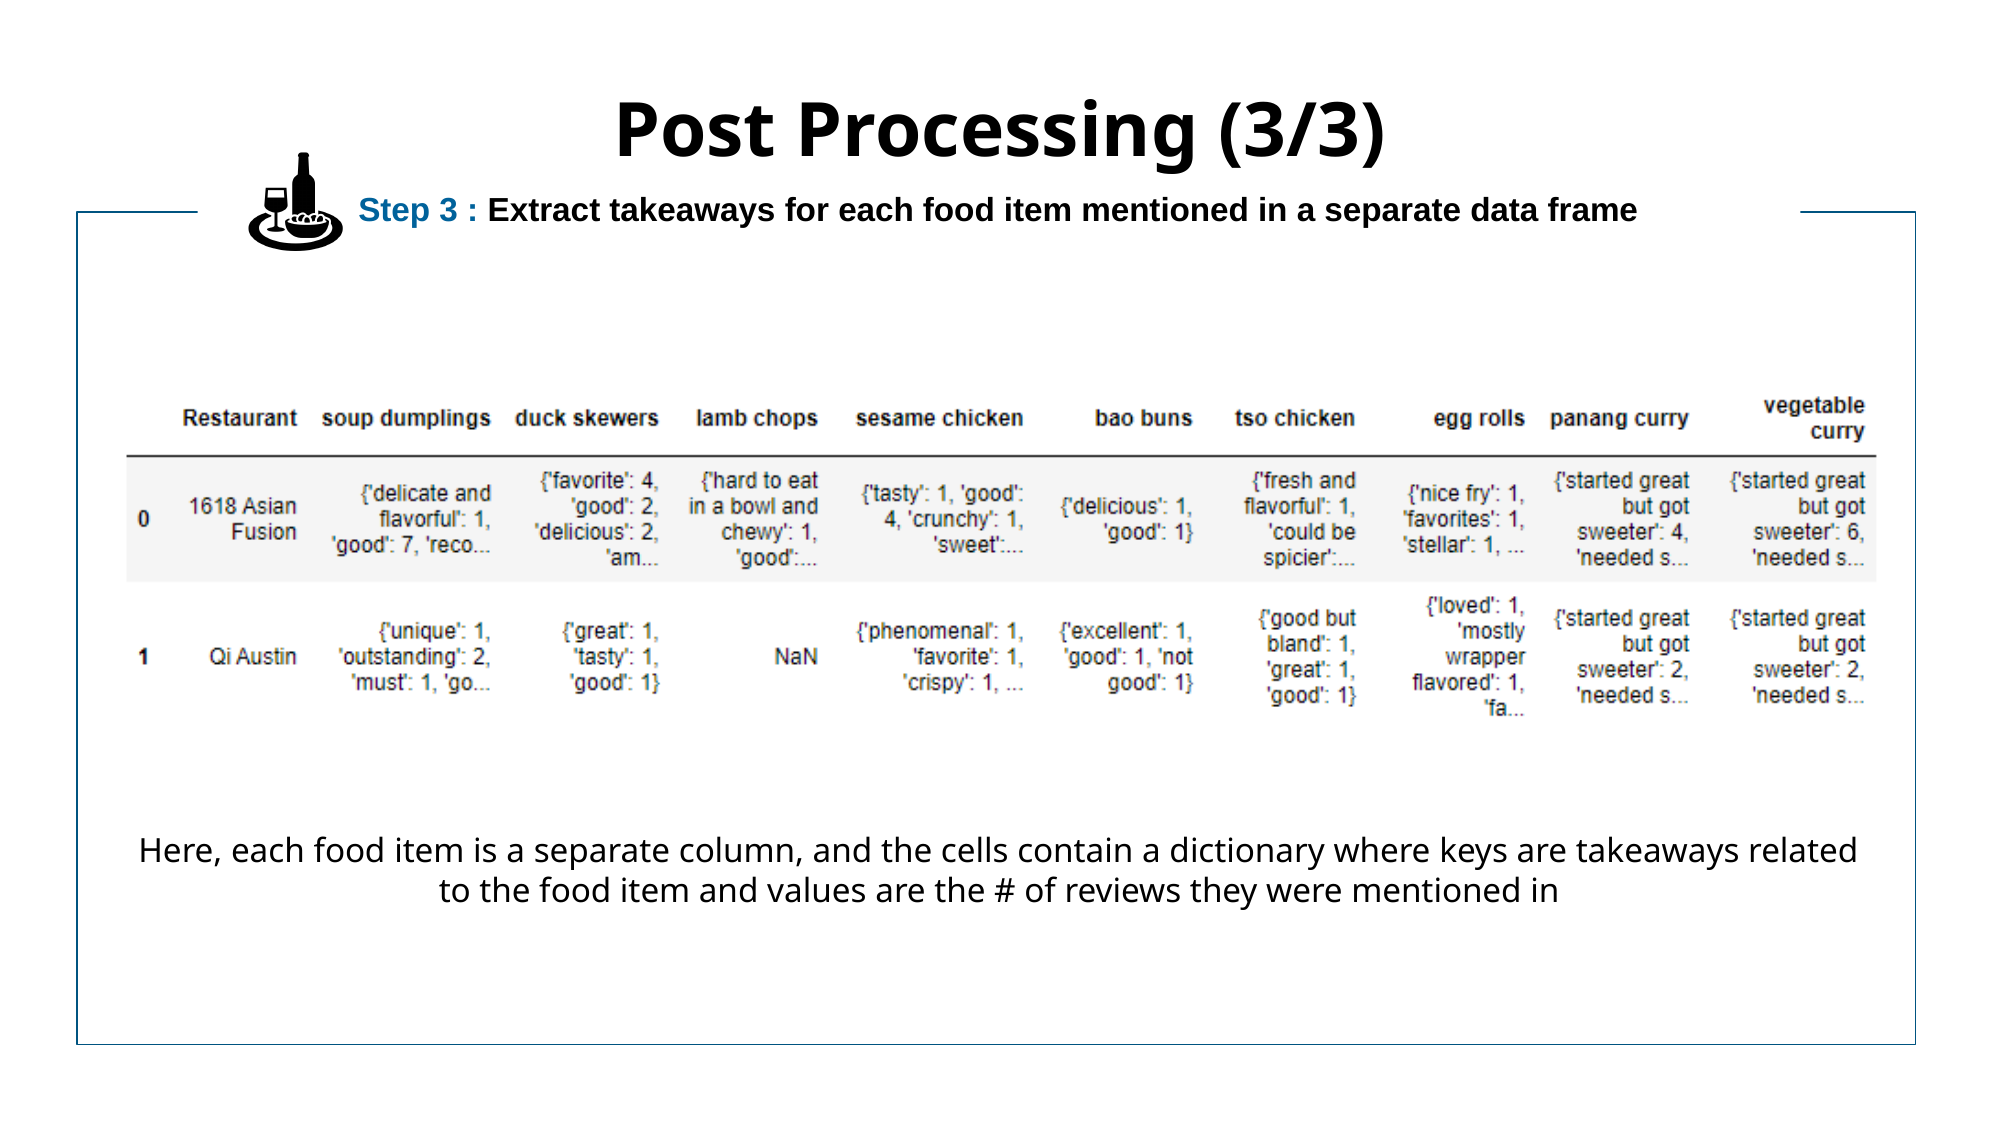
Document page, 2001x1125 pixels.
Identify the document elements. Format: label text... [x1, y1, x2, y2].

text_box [76, 180, 1933, 1045]
title Post Processing (3/3) [68, 66, 1932, 192]
picture [244, 150, 347, 254]
picture [116, 395, 1884, 730]
